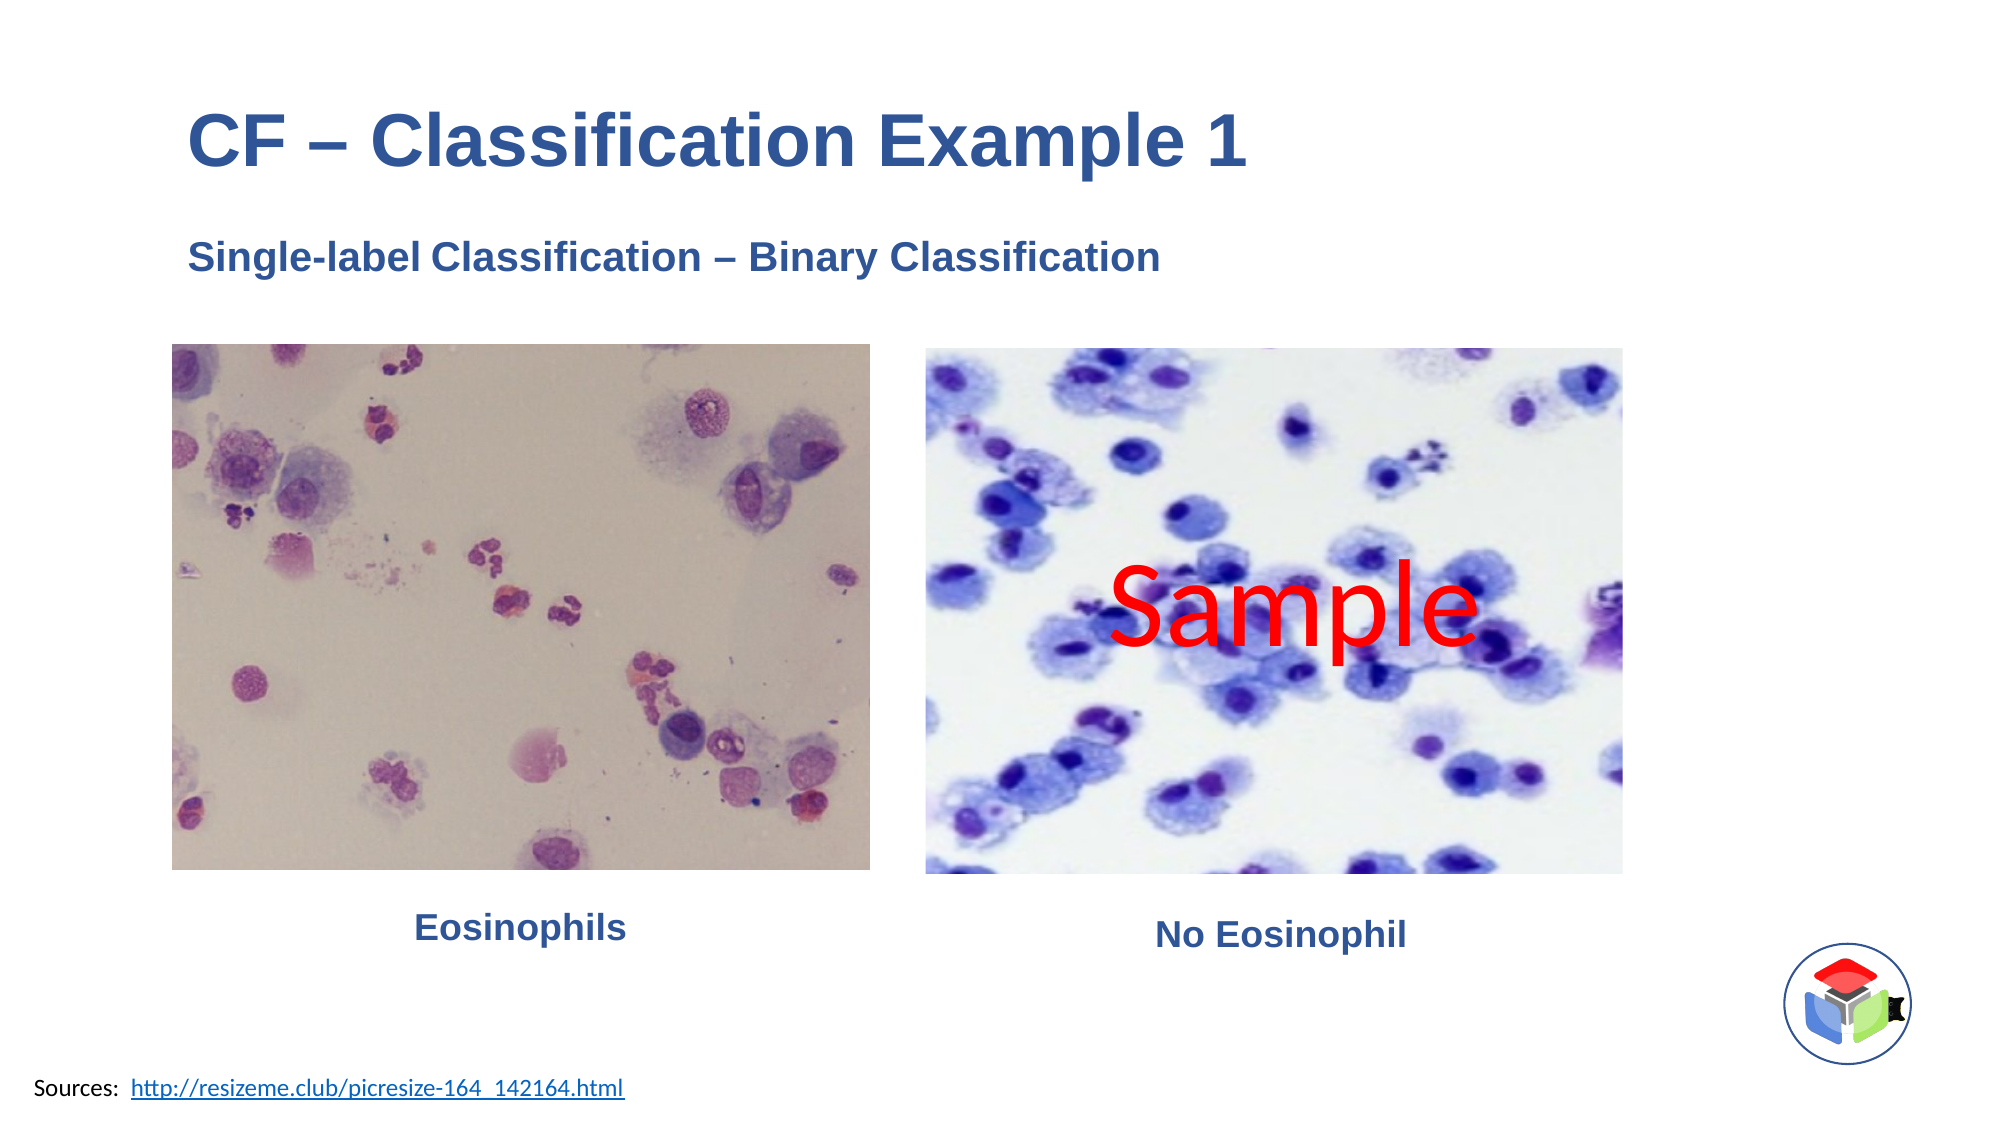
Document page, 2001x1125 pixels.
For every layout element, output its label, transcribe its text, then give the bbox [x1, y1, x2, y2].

text_box Eosinophils [262, 895, 779, 956]
text_box Sources: http://resizeme.club/picresize-164_142164.html [18, 1063, 969, 1109]
text_box Single-label Classification – Binary Classification [172, 222, 1275, 288]
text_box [1784, 943, 1911, 1065]
text_box No Eosinophil [1035, 902, 1527, 962]
picture [171, 344, 870, 870]
picture [925, 348, 1623, 874]
title CF – Classification Example 1 [172, 78, 1868, 297]
